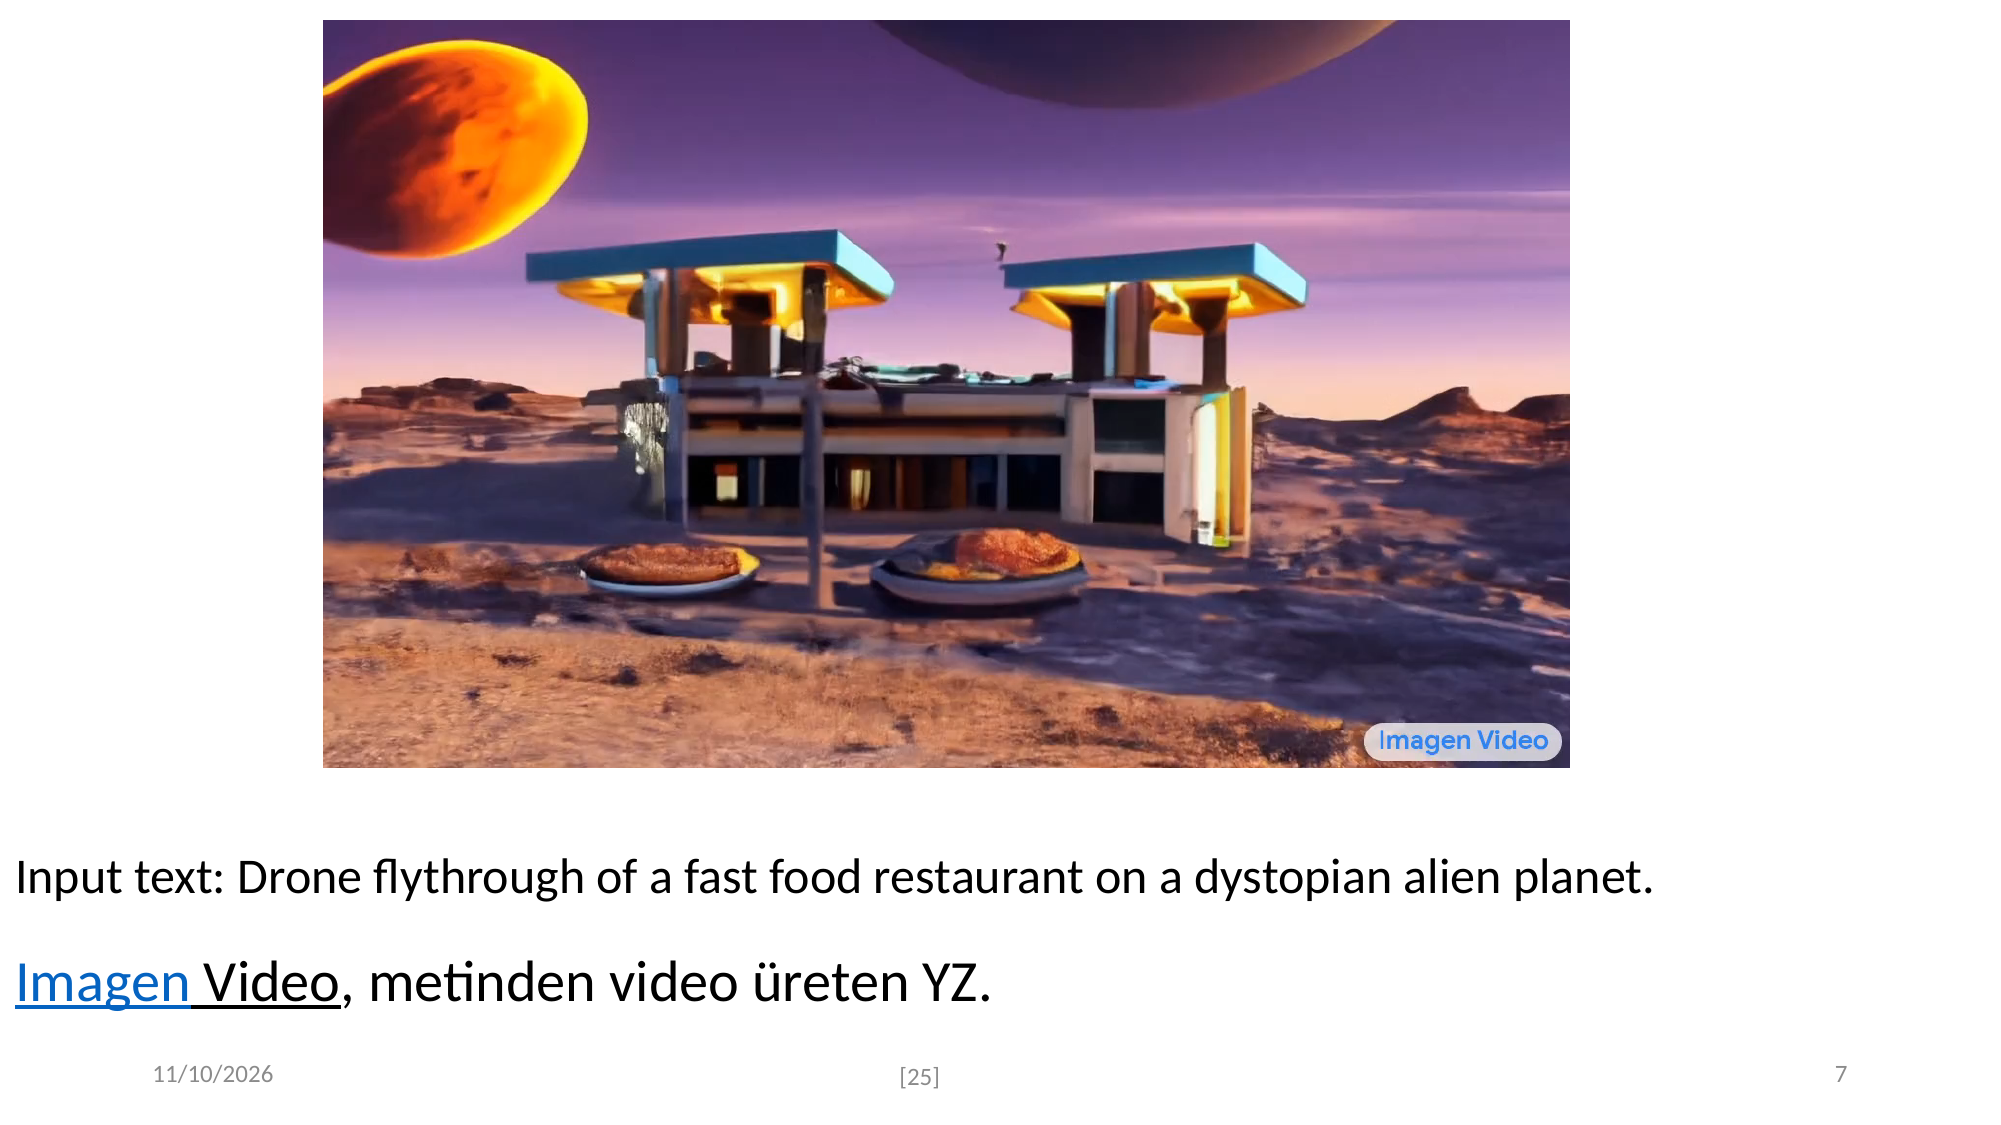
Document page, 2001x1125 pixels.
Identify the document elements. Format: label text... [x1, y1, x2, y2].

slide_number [137, 1047, 588, 1103]
text_box Input text: Drone flythrough of a fast food restaurant on a dystopian alien planet. [0, 842, 1892, 946]
subtitle Imagen Video, metinden video üreten YZ. [0, 946, 1892, 1047]
slide_number 7 [1412, 1047, 1863, 1103]
text_box [25] [884, 1047, 1086, 1106]
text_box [322, 19, 1571, 769]
